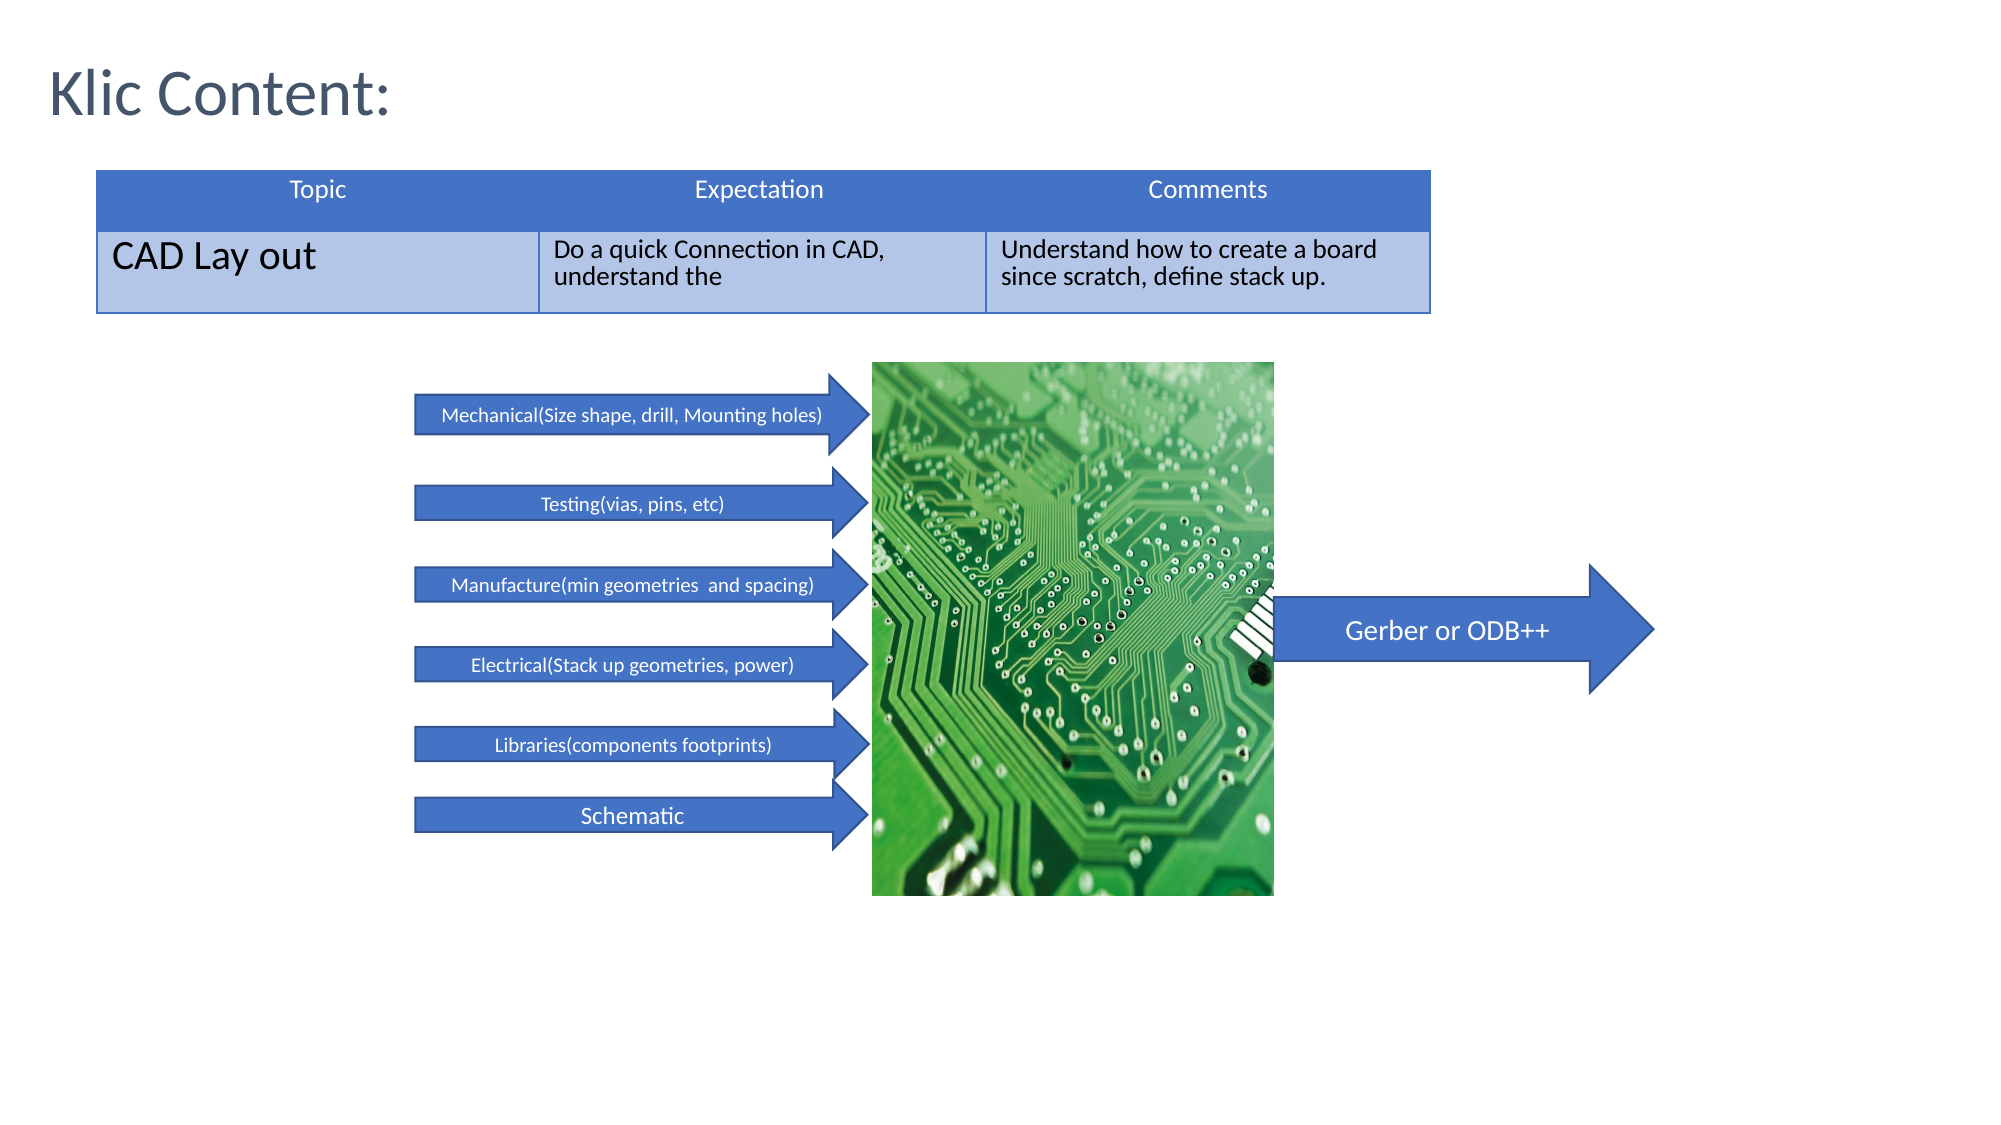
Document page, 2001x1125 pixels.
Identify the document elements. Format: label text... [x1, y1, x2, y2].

table_header Comments [987, 171, 1429, 230]
table_header Expectation [540, 171, 985, 230]
table_cell Understand how to create a board since scratch, define stack up. [987, 232, 1429, 312]
text_box Testing(vias, pins, etc) [414, 465, 869, 540]
picture [872, 362, 1274, 896]
text_box Manufacture(min geometries and spacing) [414, 547, 869, 622]
text_box Schematic [414, 778, 869, 852]
text_box Electrical(Stack up geometries, power) [414, 627, 869, 702]
table_cell CAD Lay out [98, 232, 538, 312]
title Klic Content: [48, 42, 1687, 146]
table_cell Do a quick Connection in CAD, understand the [540, 232, 985, 312]
table_header Topic [98, 171, 538, 230]
text_box Mechanical(Size shape, drill, Mounting holes) [414, 372, 871, 457]
text_box Libraries(components footprints) [414, 707, 871, 780]
text_box Gerber or ODB++ [1274, 562, 1656, 696]
